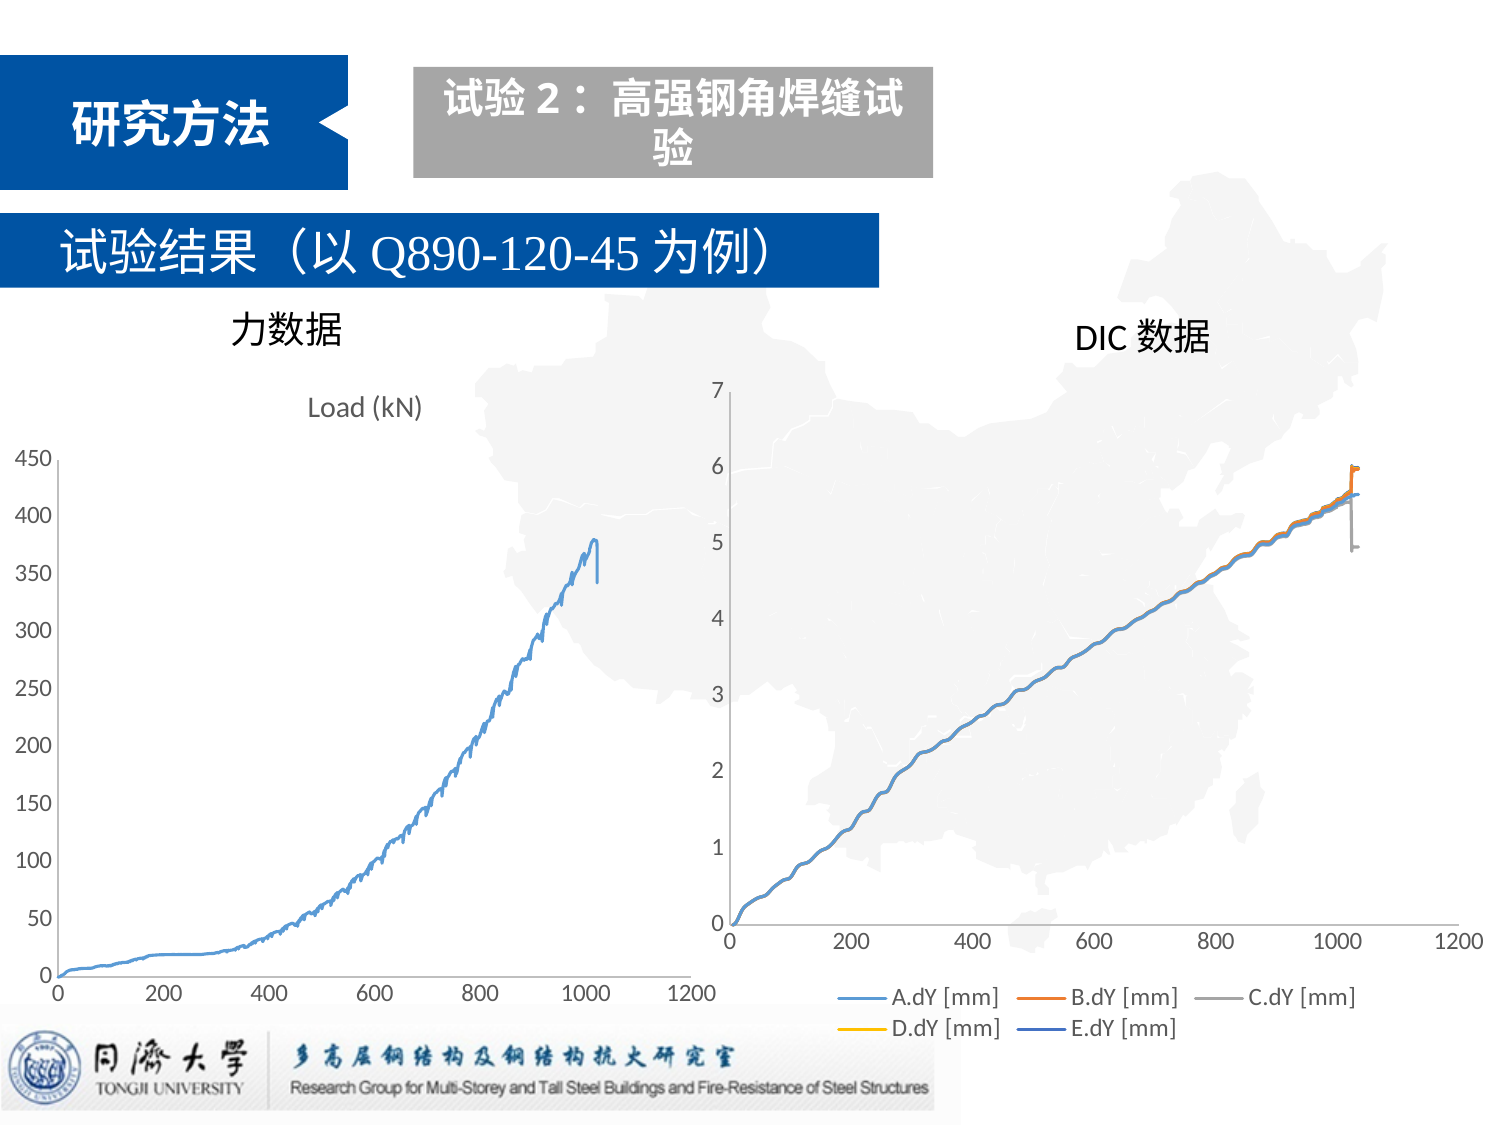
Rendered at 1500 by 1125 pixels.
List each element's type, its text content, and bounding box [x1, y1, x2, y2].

chart [0, 365, 1500, 1049]
text_box [316, 99, 356, 145]
text_box 试验2：高强钢角焊缝试验 [412, 66, 934, 179]
picture [0, 1022, 961, 1125]
text_box 试验结果（以Q890-120-45为例） [0, 213, 880, 288]
text_box 力数据 [215, 298, 383, 359]
text_box 研究方法 [0, 54, 349, 191]
text_box DIC数据 [1060, 305, 1228, 365]
